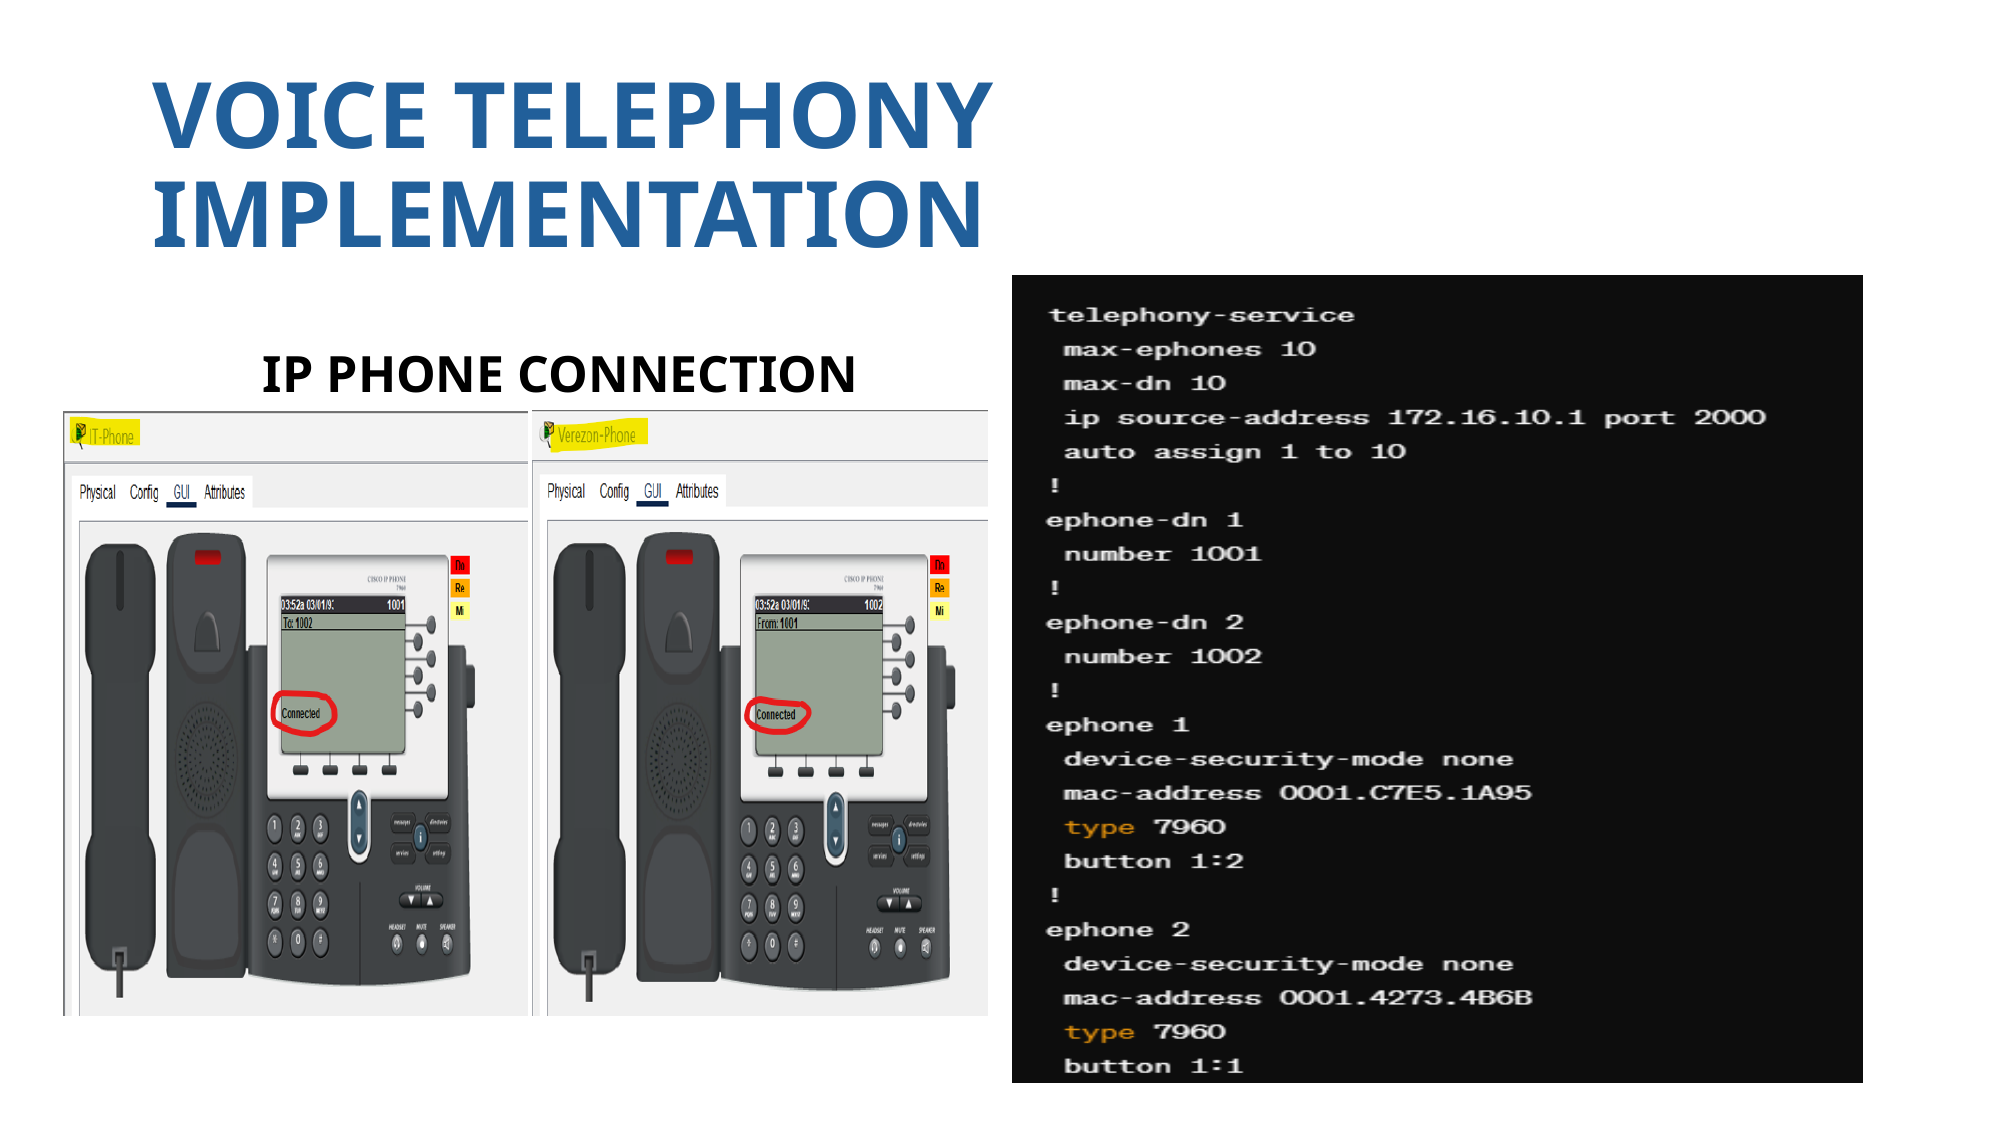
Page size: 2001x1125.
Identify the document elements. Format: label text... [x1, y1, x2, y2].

picture [61, 410, 988, 1016]
title VOICE TELEPHONY IMPLEMENTATION [137, 59, 1863, 278]
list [1011, 275, 1863, 1083]
list IP PHONE CONNECTION [137, 275, 984, 410]
